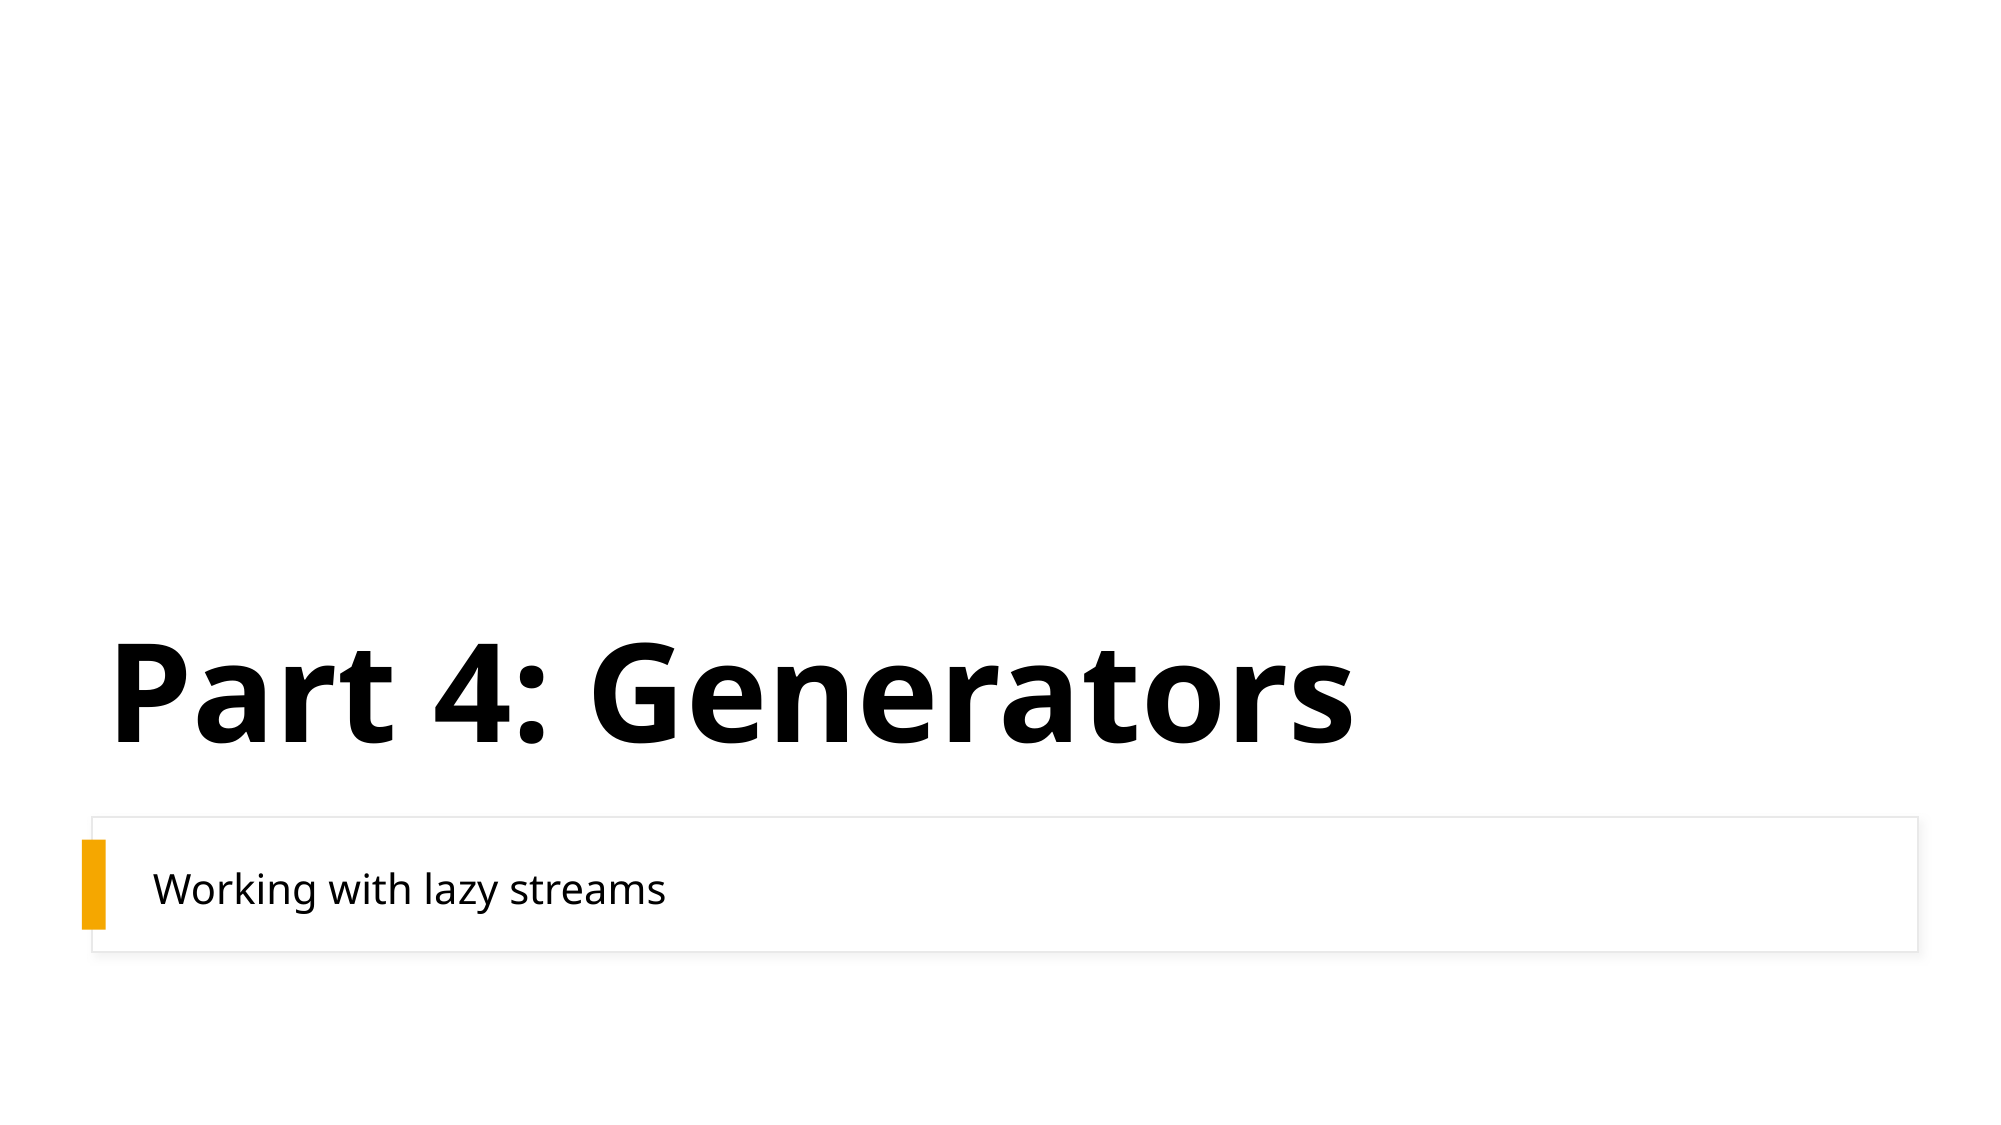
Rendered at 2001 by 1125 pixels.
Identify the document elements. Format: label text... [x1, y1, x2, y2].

list Working with lazy streams [138, 836, 1878, 933]
title Part 4: Generators [91, 104, 1878, 780]
